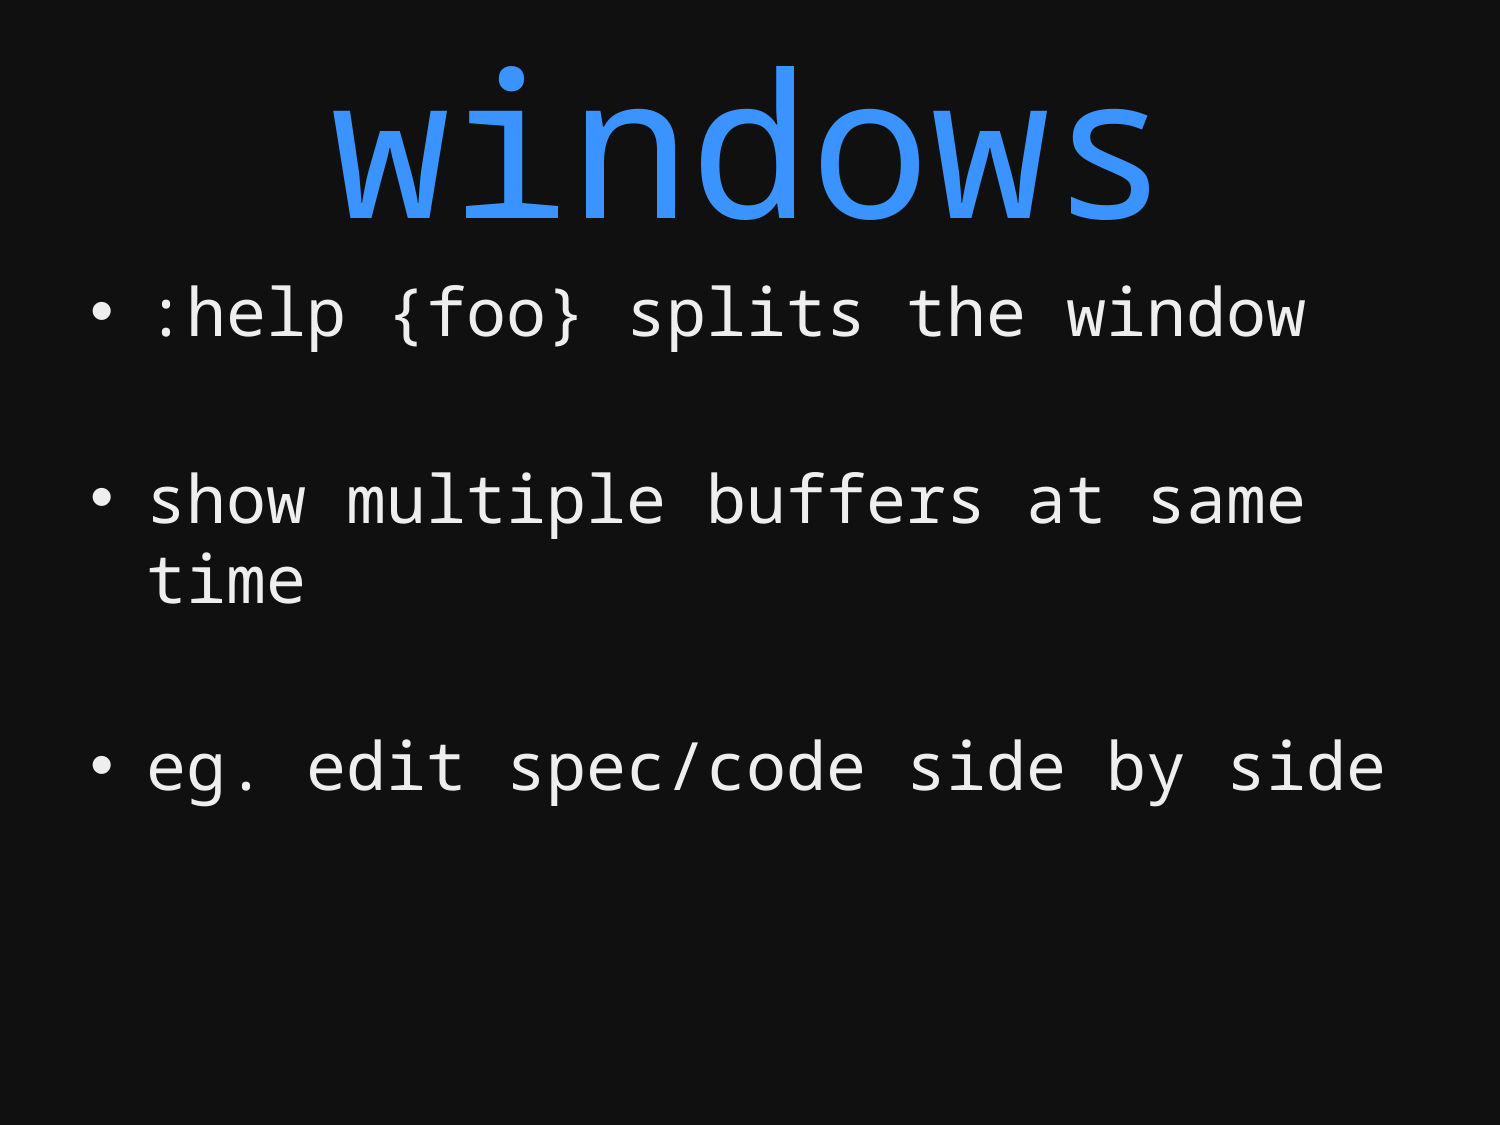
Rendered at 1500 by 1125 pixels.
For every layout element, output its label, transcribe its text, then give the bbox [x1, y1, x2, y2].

title windows [75, 45, 1425, 233]
list :help {foo} splits the window show multiple buffers at same time eg. edit spec/code side by side [75, 262, 1425, 1005]
